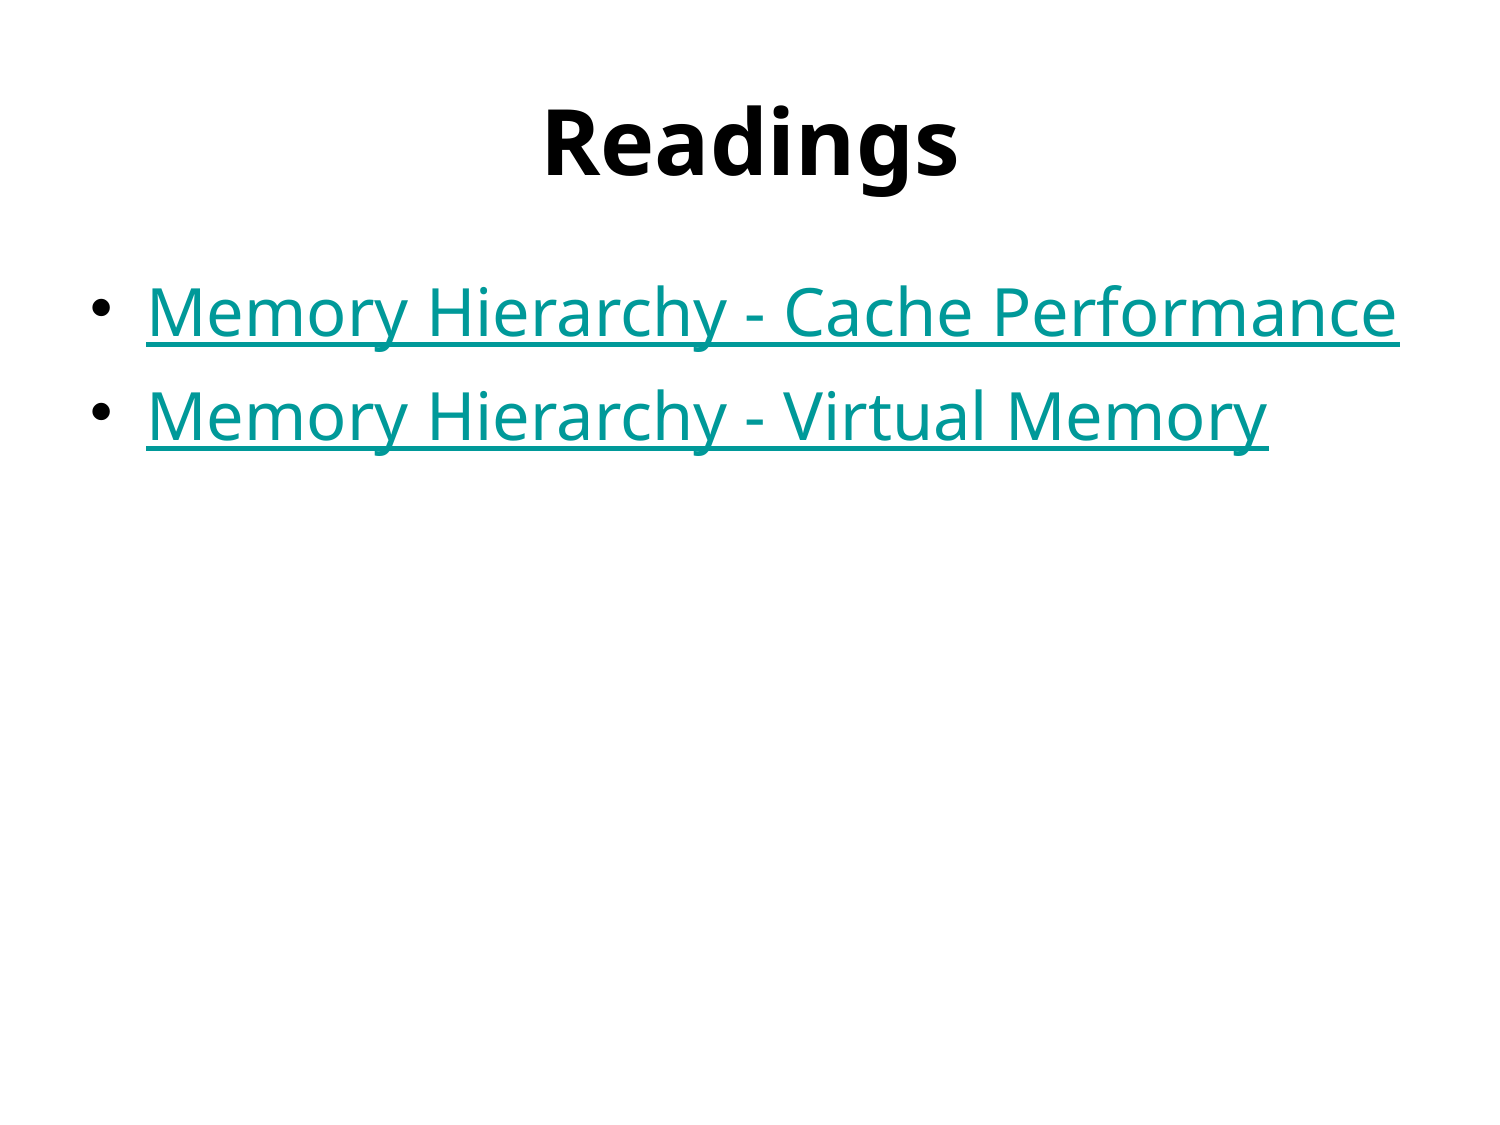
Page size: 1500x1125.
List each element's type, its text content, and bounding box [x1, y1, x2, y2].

list Memory Hierarchy - Cache Performance Memory Hierarchy - Virtual Memory [75, 262, 1500, 1125]
title Readings [0, 45, 1500, 233]
